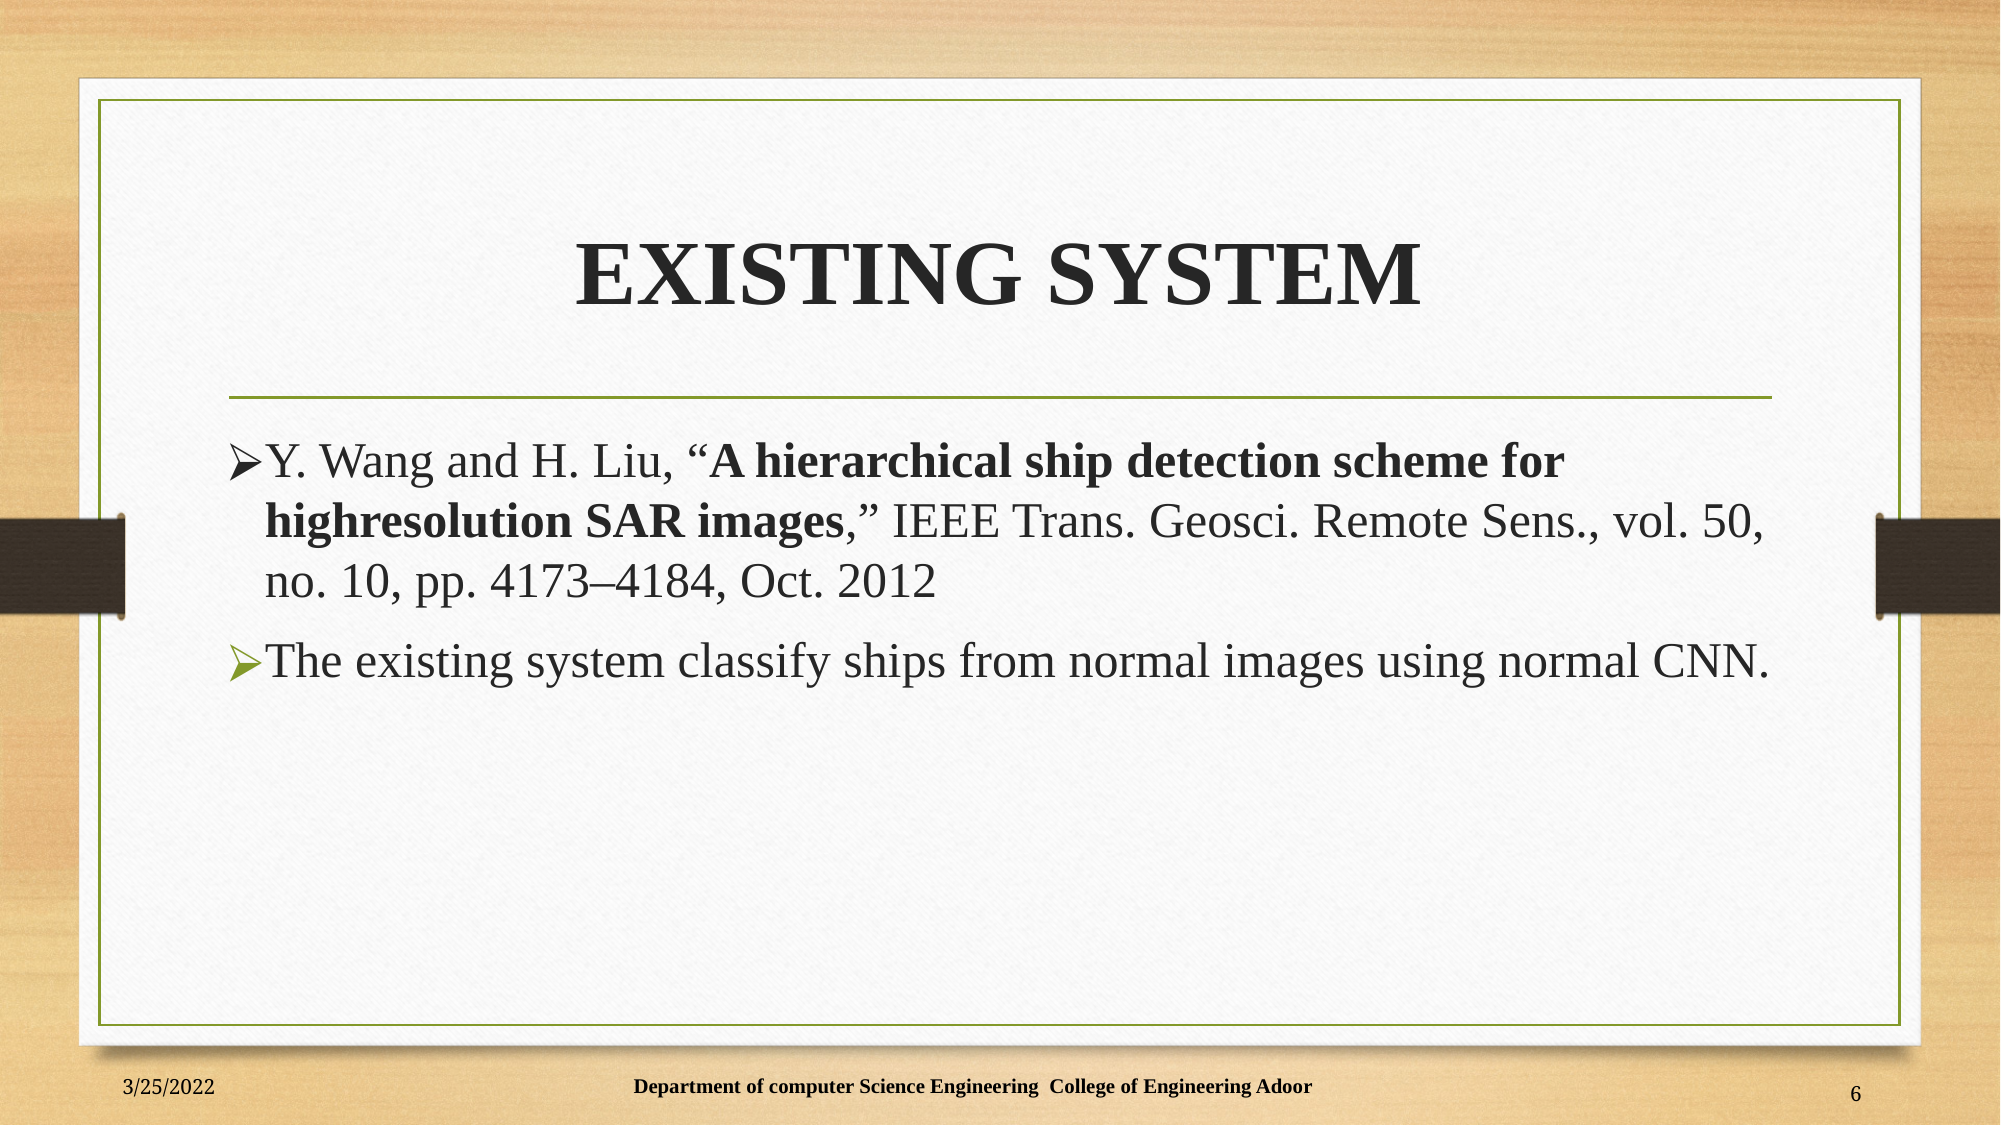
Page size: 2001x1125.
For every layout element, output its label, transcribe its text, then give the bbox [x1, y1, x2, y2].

list Y. Wang and H. Liu, “A hierarchical ship detection scheme for highresolution SAR images,” IEEE Trans. Geosci. Remote Sens., vol. 50, no. 10, pp. 4173–4184, Oct. 2012 The existing system classify ships from normal images using normal CNN. [212, 419, 1788, 964]
title EXISTING SYSTEM [212, 161, 1788, 375]
picture [0, 0, 2001, 1125]
footer Department of computer Science Engineering College of Engineering Adoor [618, 1062, 1817, 1109]
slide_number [0, 1063, 230, 1109]
slide_number 6 [1787, 1071, 1877, 1118]
